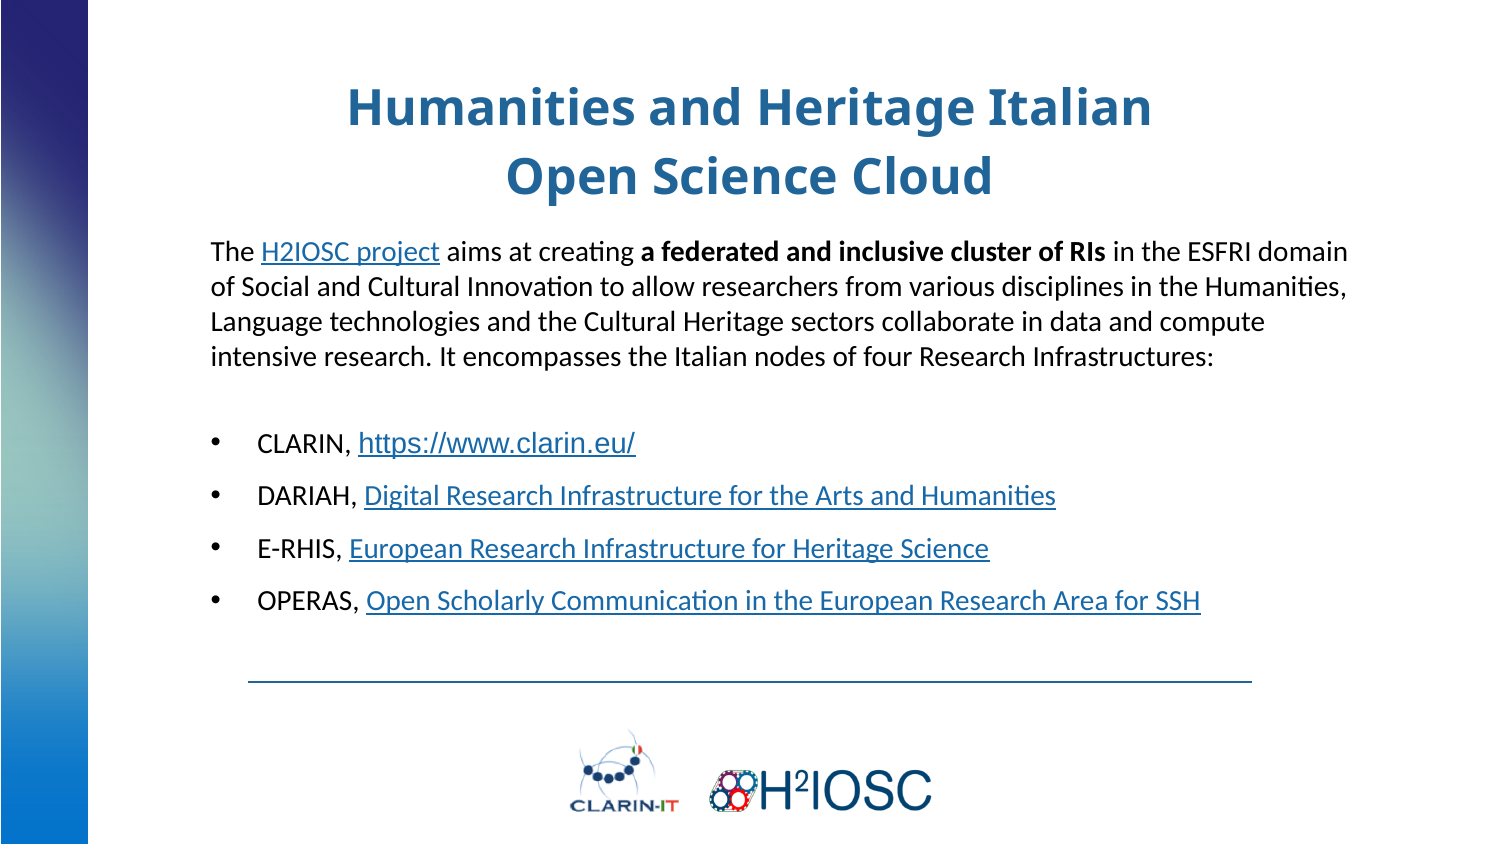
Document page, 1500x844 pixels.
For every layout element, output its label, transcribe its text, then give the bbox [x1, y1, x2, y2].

title Humanities and Heritage Italian Open Science Cloud [282, 51, 1218, 162]
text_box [564, 704, 936, 826]
picture [1, 0, 89, 844]
text_box The H2IOSC project aims at creating a federated and inclusive cluster of RIs in the ESFRI domain of Social and Cultural Innovation to allow researchers from various disciplines in the Humanities, Language technologies and the Cultural Heritage sectors collaborate in data and compute intensive research. It encompasses the Italian nodes of four Research Infrastructures: CLARIN, https://www.clarin.eu/ DARIAH, Digital Research Infrastructure for the Arts and Humanities E-RHIS, European Research Infrastructure for Heritage Science OPERAS, Open Scholarly Communication in the European Research Area for SSH [195, 217, 1376, 659]
